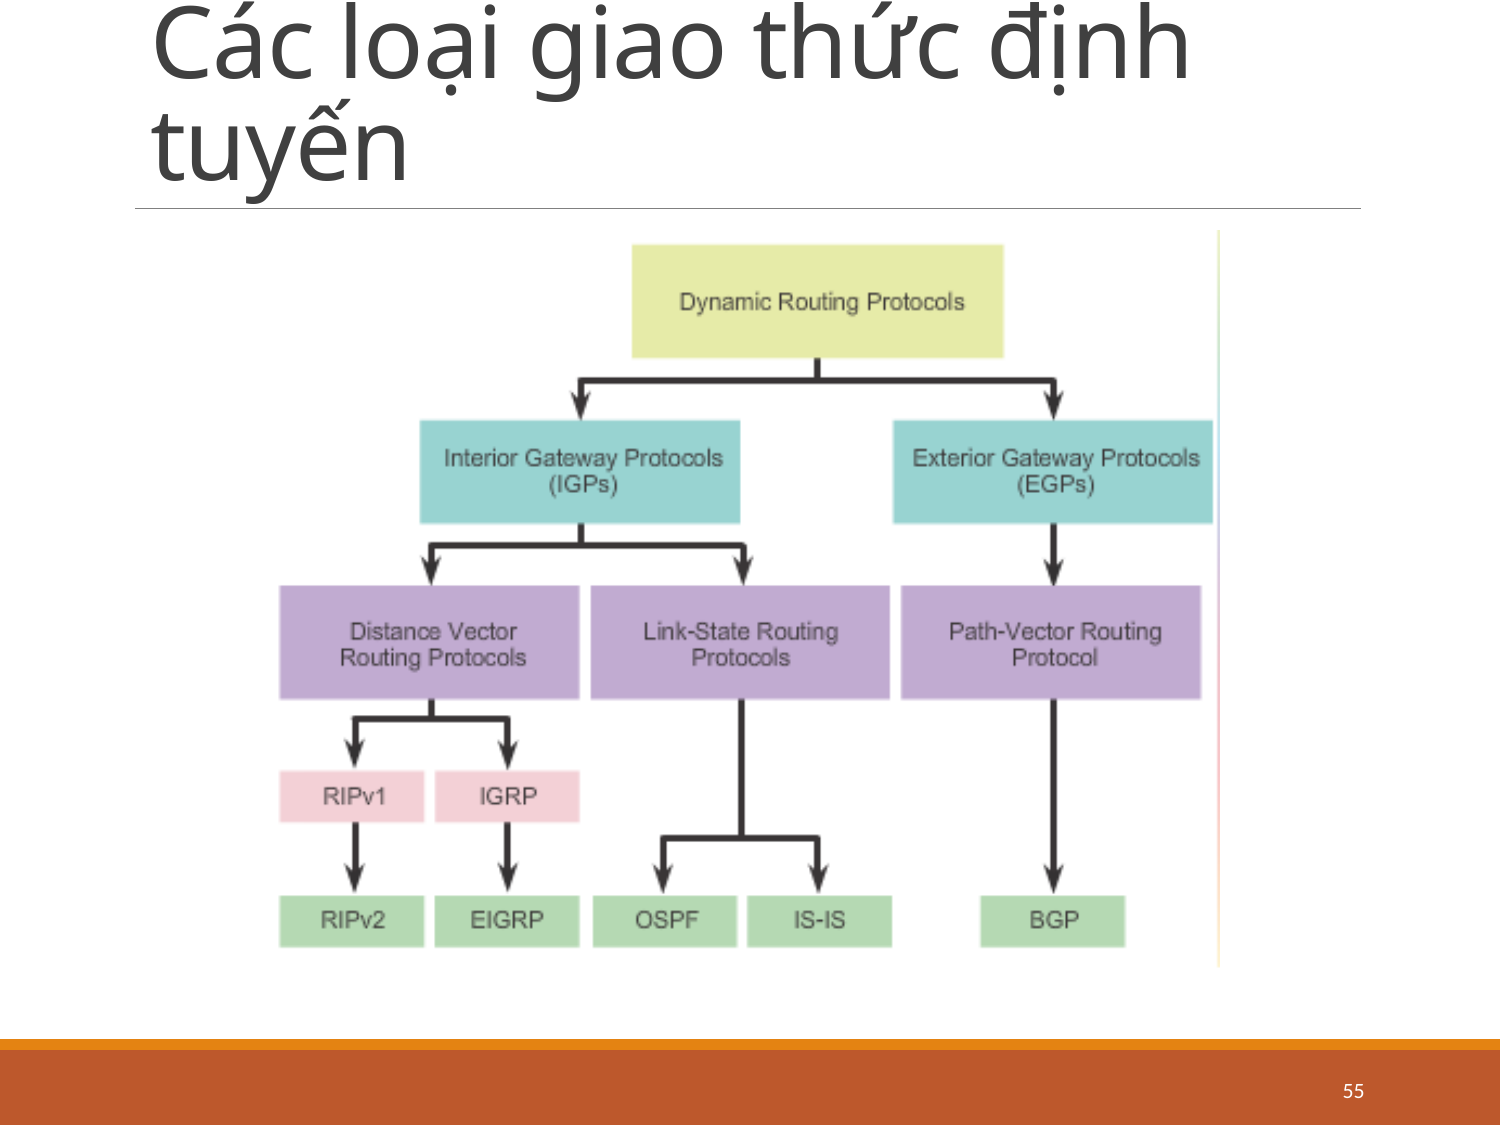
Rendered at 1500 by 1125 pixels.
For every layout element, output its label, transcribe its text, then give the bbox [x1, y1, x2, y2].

slide_number 55 [1218, 1059, 1380, 1120]
picture [211, 230, 1257, 971]
title Các loại giao thức định tuyến [135, 47, 1373, 209]
